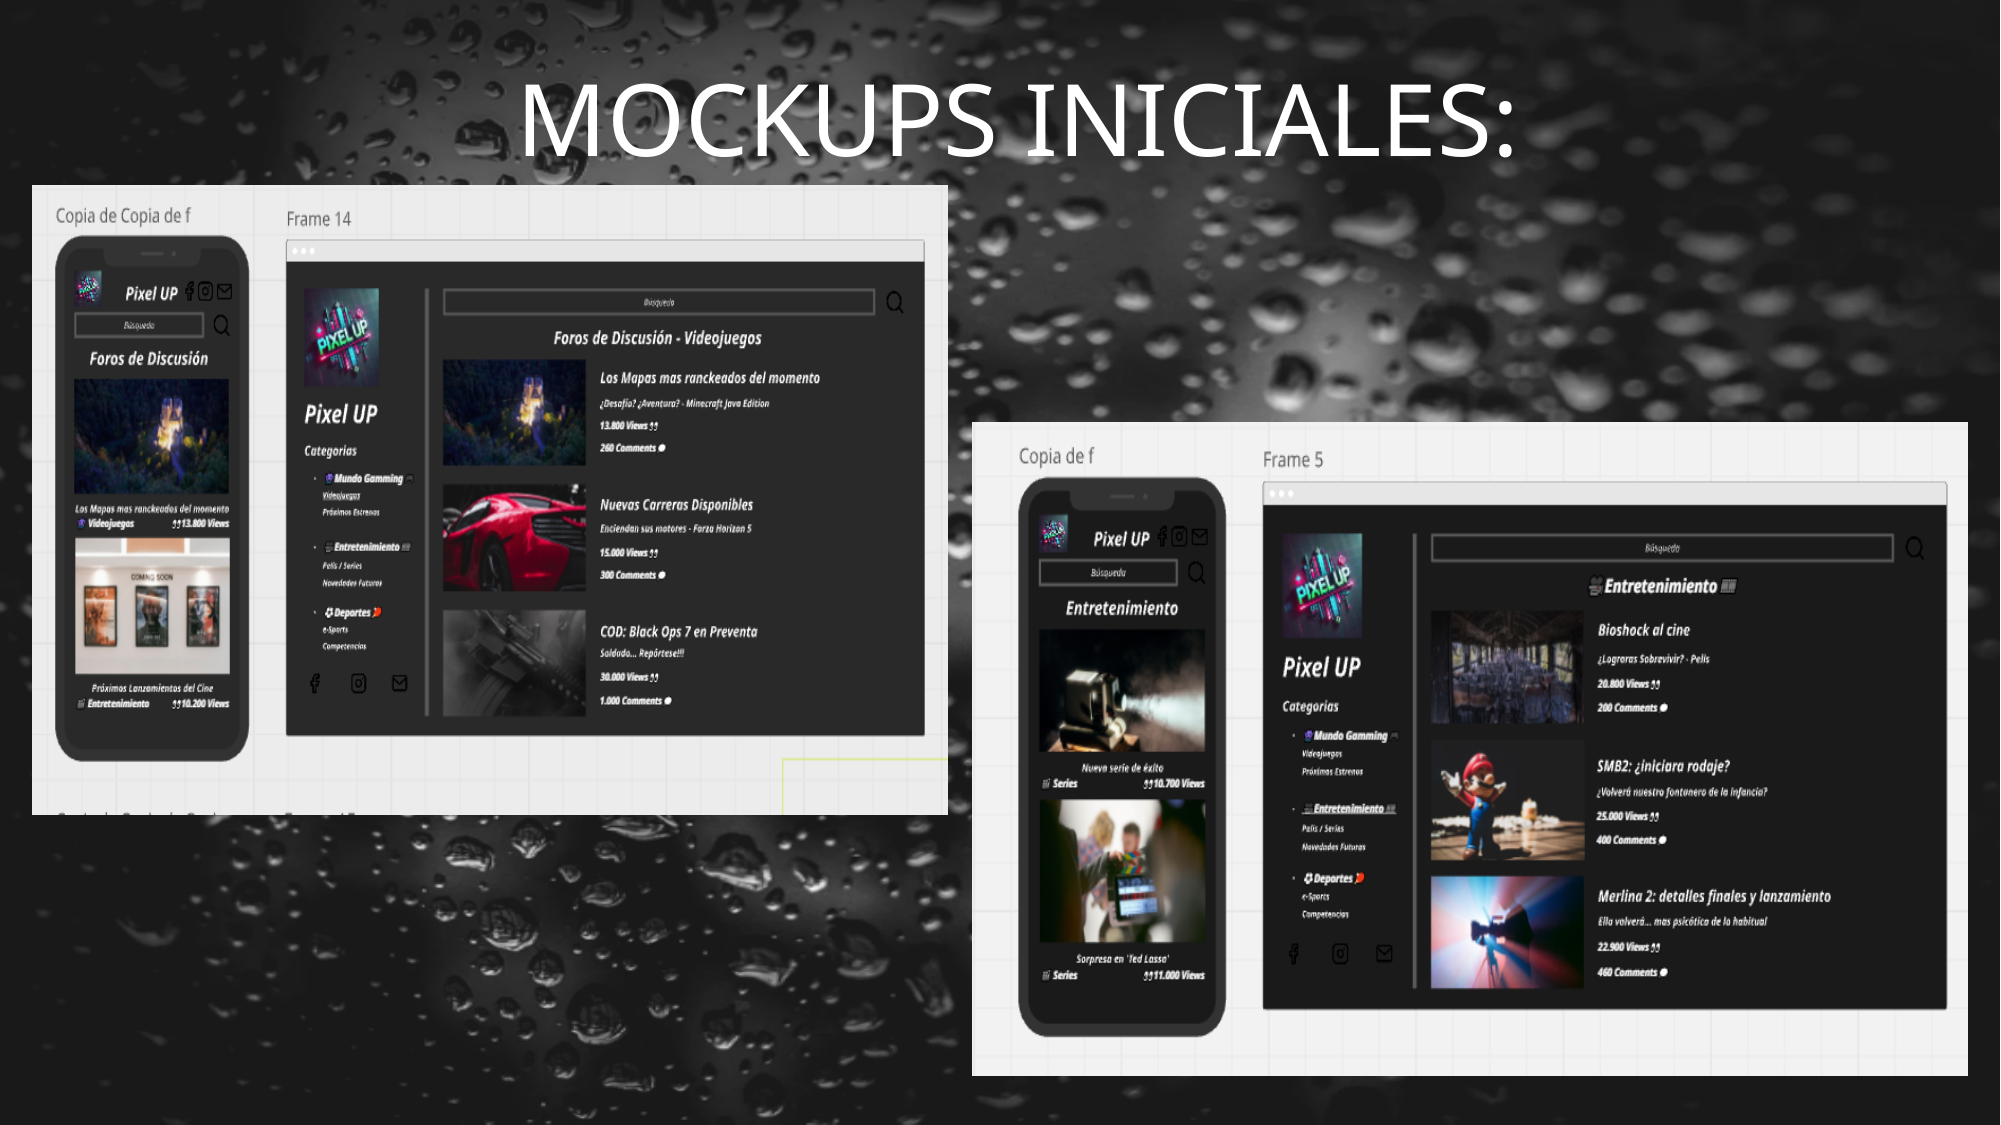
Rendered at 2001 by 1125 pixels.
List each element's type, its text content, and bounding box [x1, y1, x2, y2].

text_box MOCKUPS INICIALES: [105, 49, 1932, 185]
picture [971, 422, 1969, 1076]
picture [31, 185, 949, 816]
